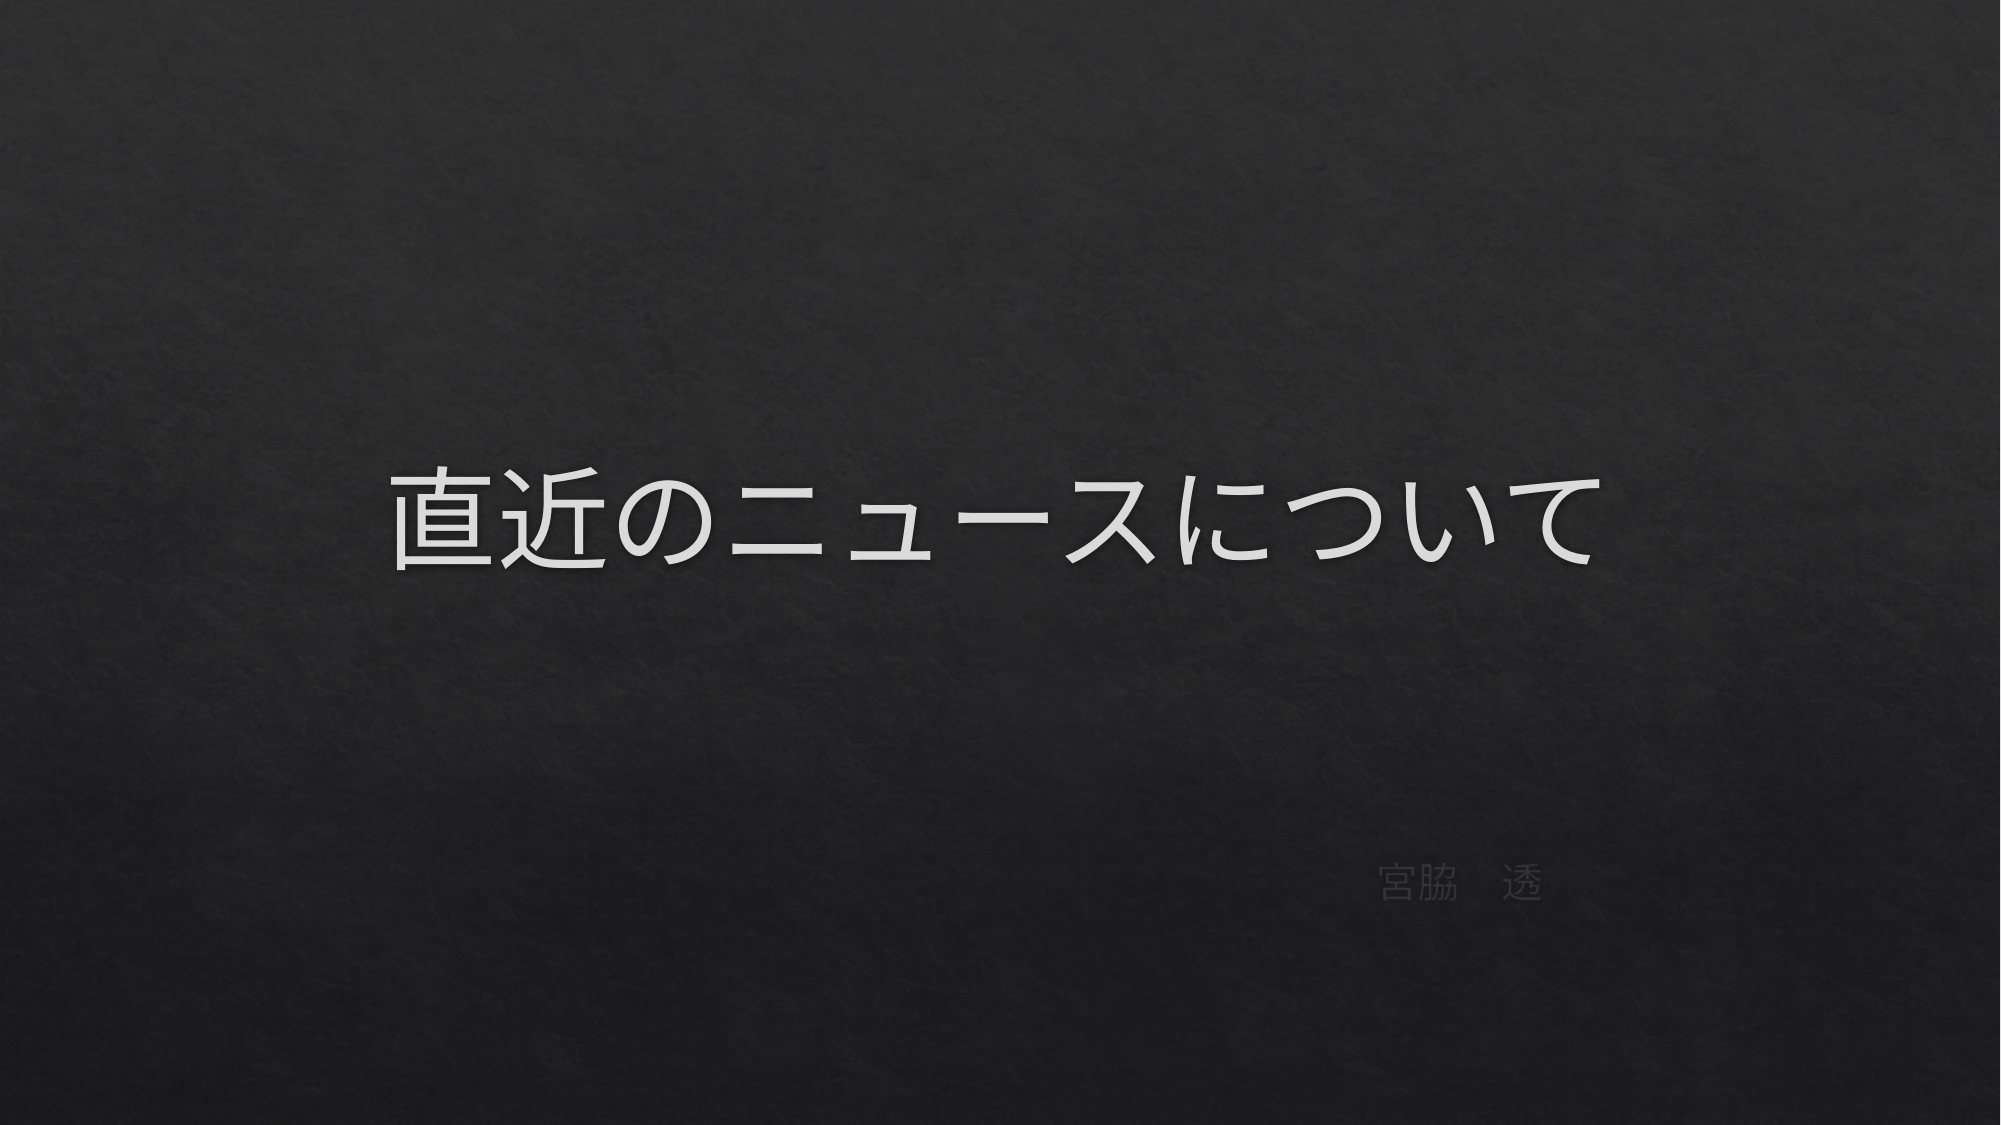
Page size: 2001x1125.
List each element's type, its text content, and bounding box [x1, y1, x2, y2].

title 直近のニュースについて [93, 291, 1904, 592]
subtitle 宮脇 透 [1224, 848, 1694, 1021]
